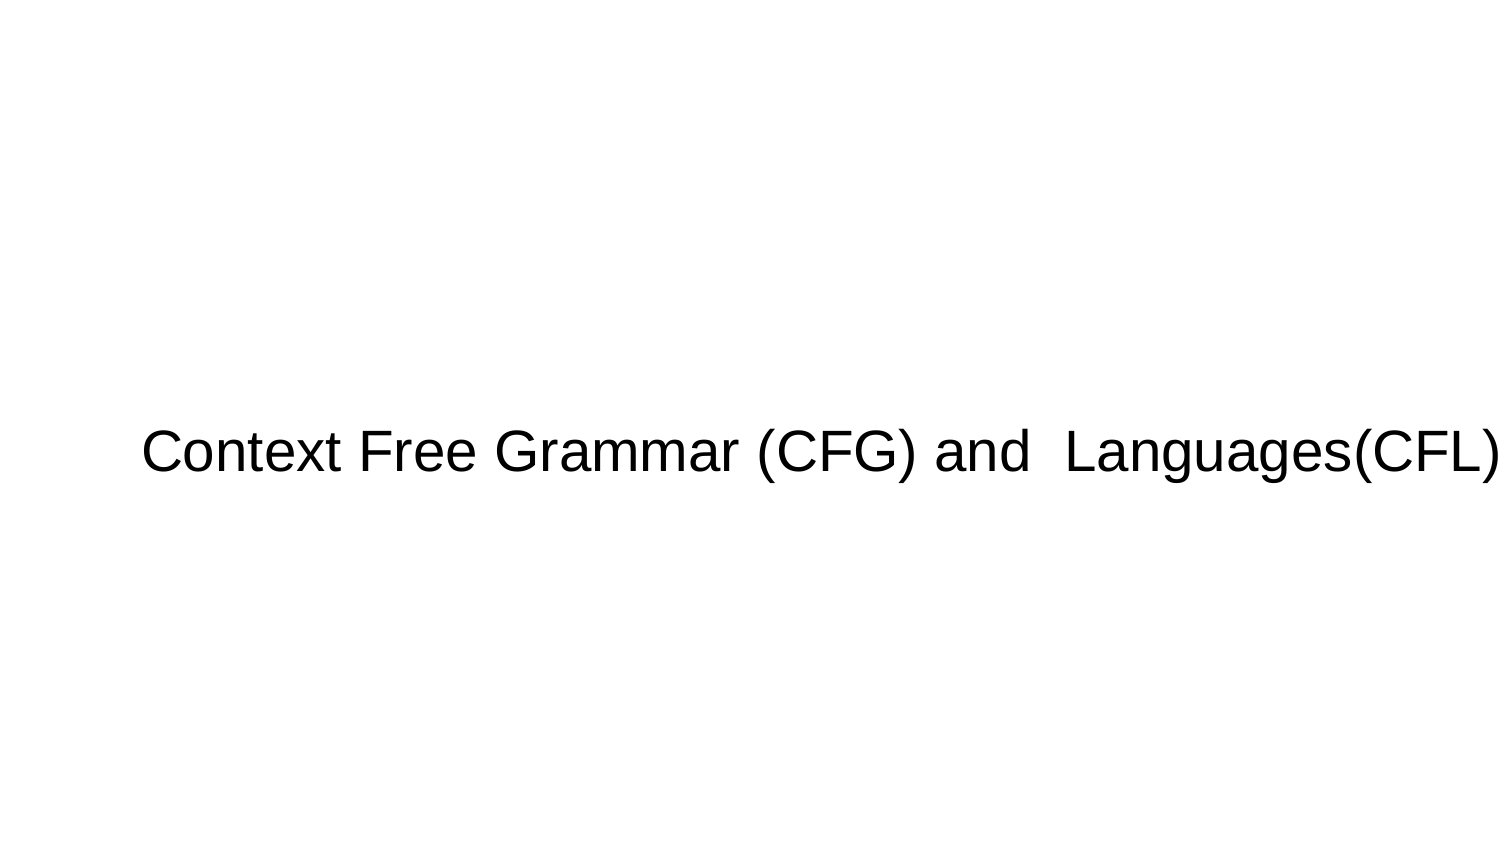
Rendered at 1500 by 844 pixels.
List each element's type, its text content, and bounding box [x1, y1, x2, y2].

title Context Free Grammar (CFG) and Languages(CFL) [126, 398, 1500, 492]
